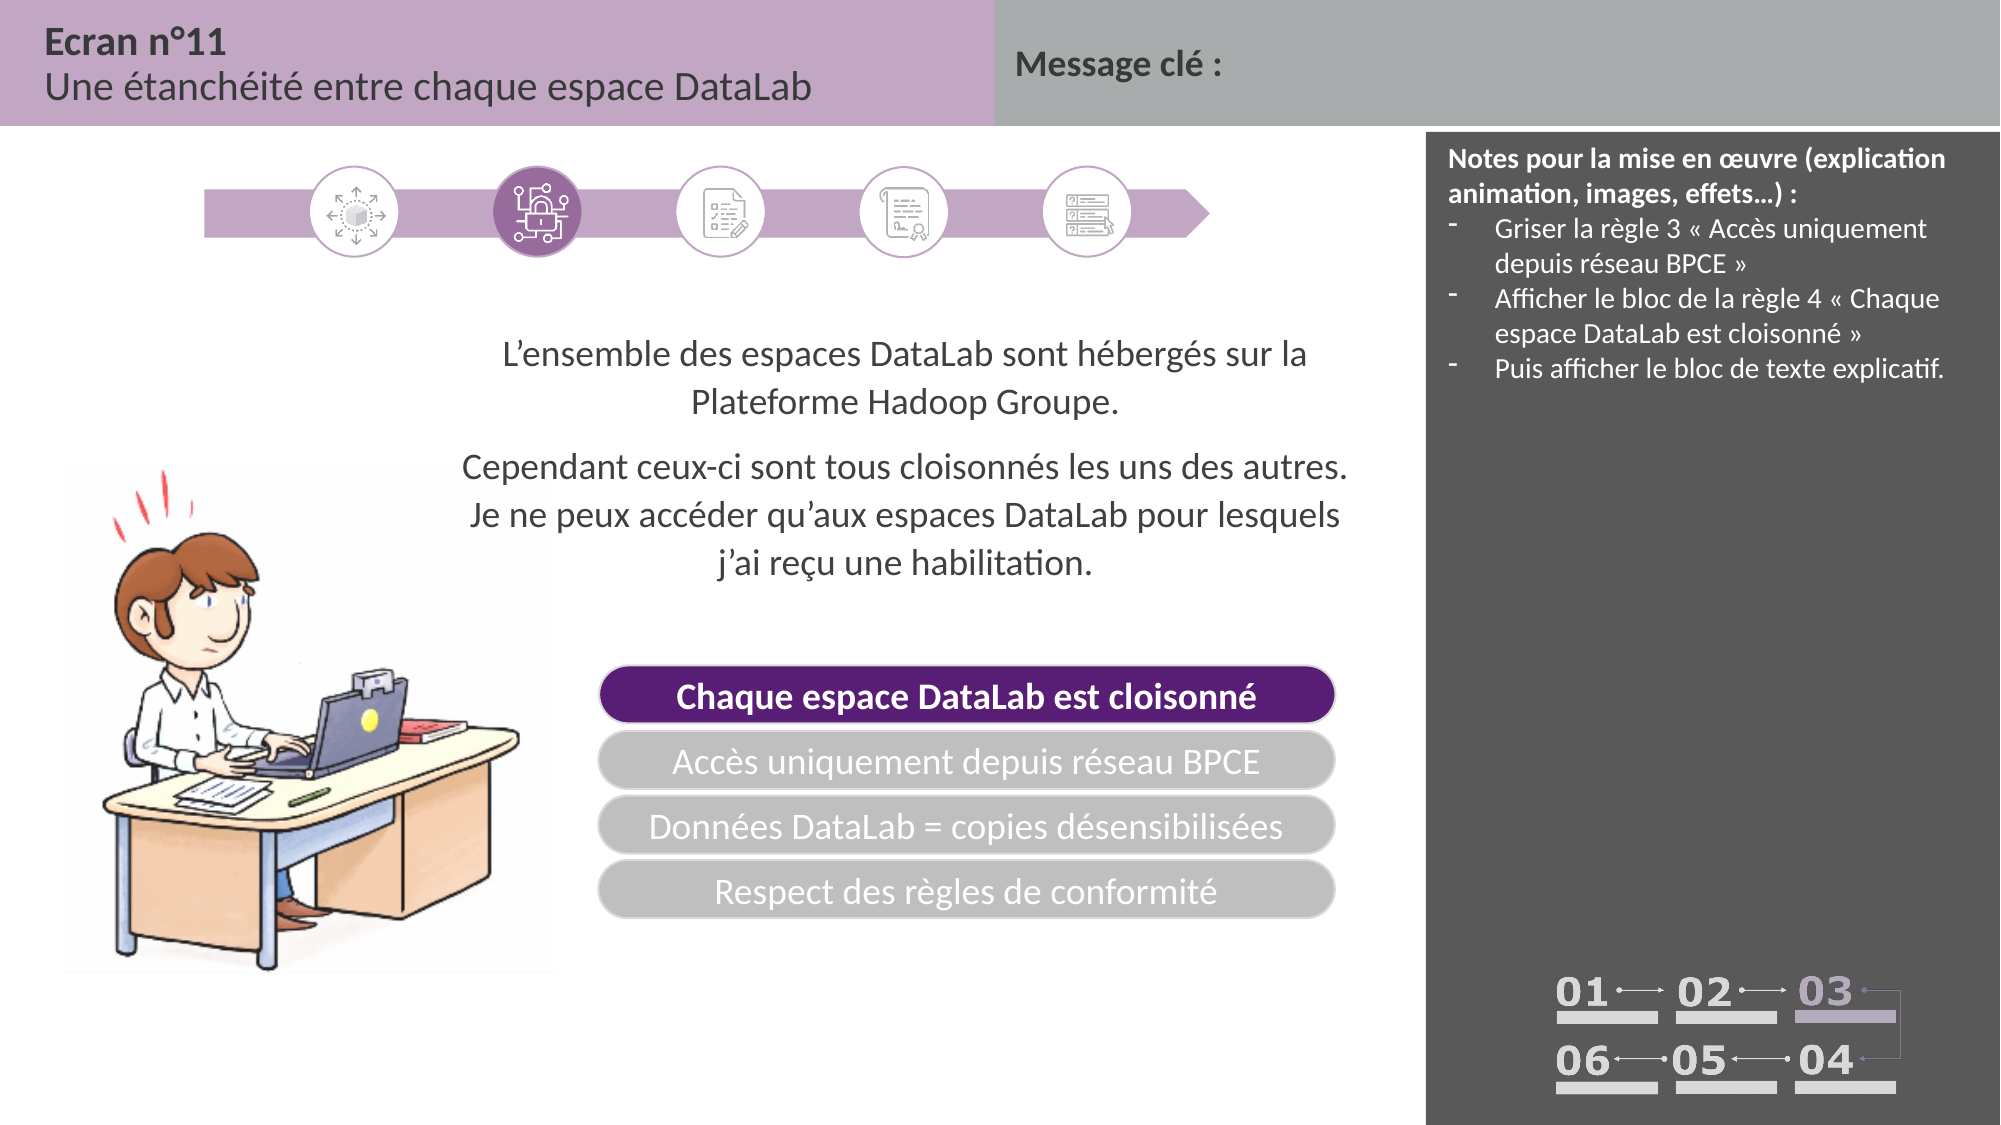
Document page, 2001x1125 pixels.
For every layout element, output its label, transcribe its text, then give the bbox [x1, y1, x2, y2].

text_box L’ensemble des espaces DataLab sont hébergés sur la Plateforme Hadoop Groupe. Cependant ceux-ci sont tous cloisonnés les uns des autres. Je ne peux accéder qu’aux espaces DataLab pour lesquels j’ai reçu une habilitation. [431, 318, 1381, 591]
picture [63, 465, 555, 975]
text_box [204, 166, 1210, 258]
text_box [1425, 131, 2000, 1125]
text_box Respect des règles de conformité [597, 859, 1336, 920]
text_box Chaque espace DataLab est cloisonné [598, 664, 1337, 725]
text_box Notes pour la mise en œuvre (explication animation, images, effets…) : Griser la règle 3 « Accès uniquement depuis réseau BPCE » Afficher le bloc de la règle 4 « Chaque espace DataLab est cloisonné » Puis afficher le bloc de texte explicatif. [1433, 131, 1980, 392]
text_box Accès uniquement depuis réseau BPCE [597, 729, 1336, 790]
picture [1530, 953, 1901, 1107]
list Message clé : [999, 10, 2000, 119]
text_box [1442, 392, 1980, 1091]
title Ecran n°11 Une étanchéité entre chaque espace DataLab [29, 4, 967, 124]
text_box Données DataLab = copies désensibilisées [597, 794, 1336, 855]
